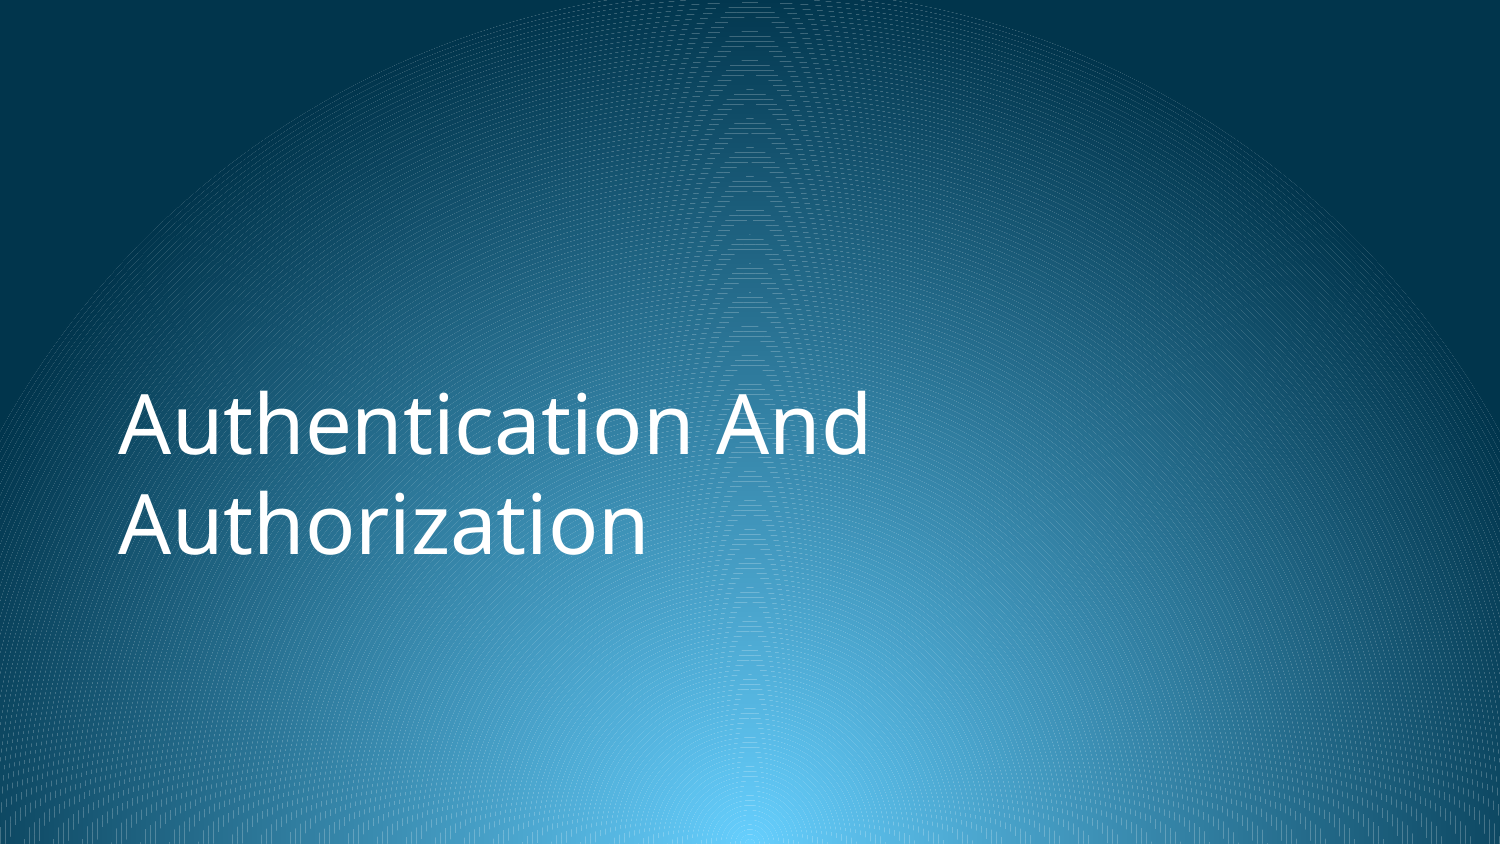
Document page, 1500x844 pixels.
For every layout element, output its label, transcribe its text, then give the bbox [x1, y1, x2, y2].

text_box Authentication And Authorization [104, 363, 1396, 579]
